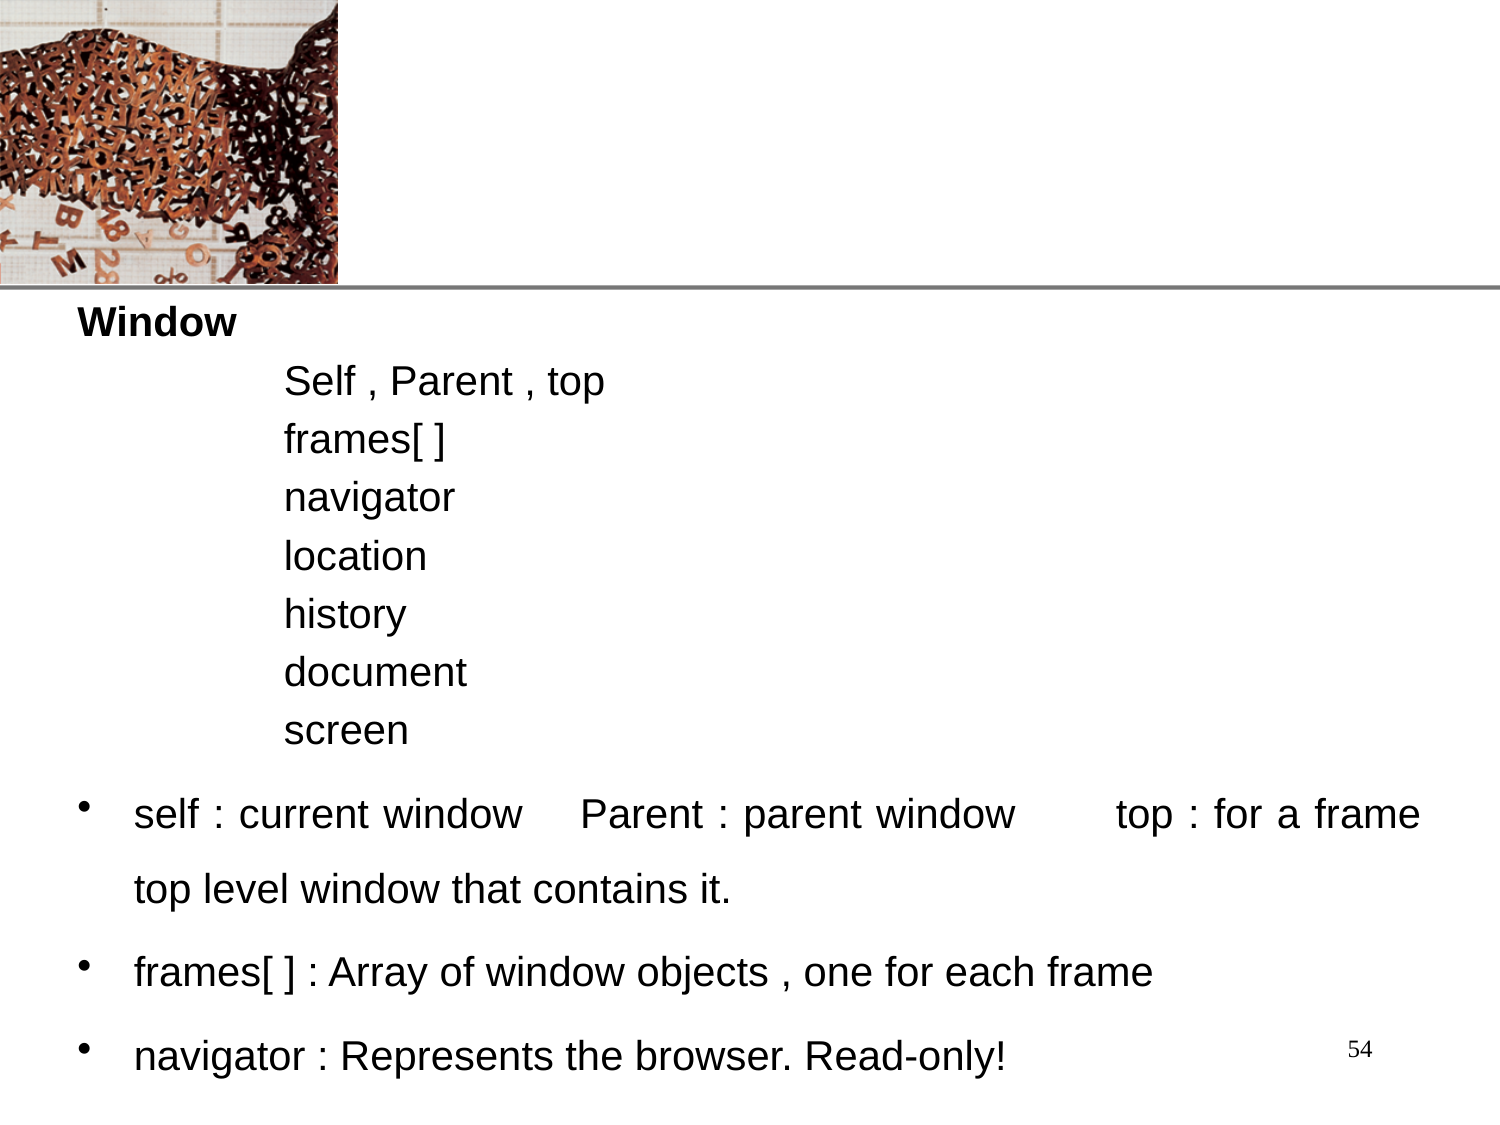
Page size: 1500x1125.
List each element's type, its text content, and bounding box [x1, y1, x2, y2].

picture [0, 0, 338, 284]
list Window Self , Parent , top frames[ ] navigator location history document screen self : current window Parent : parent window top : for a frame top level window that contains it. frames[ ] : Array of window objects , one for each frame navigator : Represents the browser. Read-only! [62, 287, 1438, 1125]
